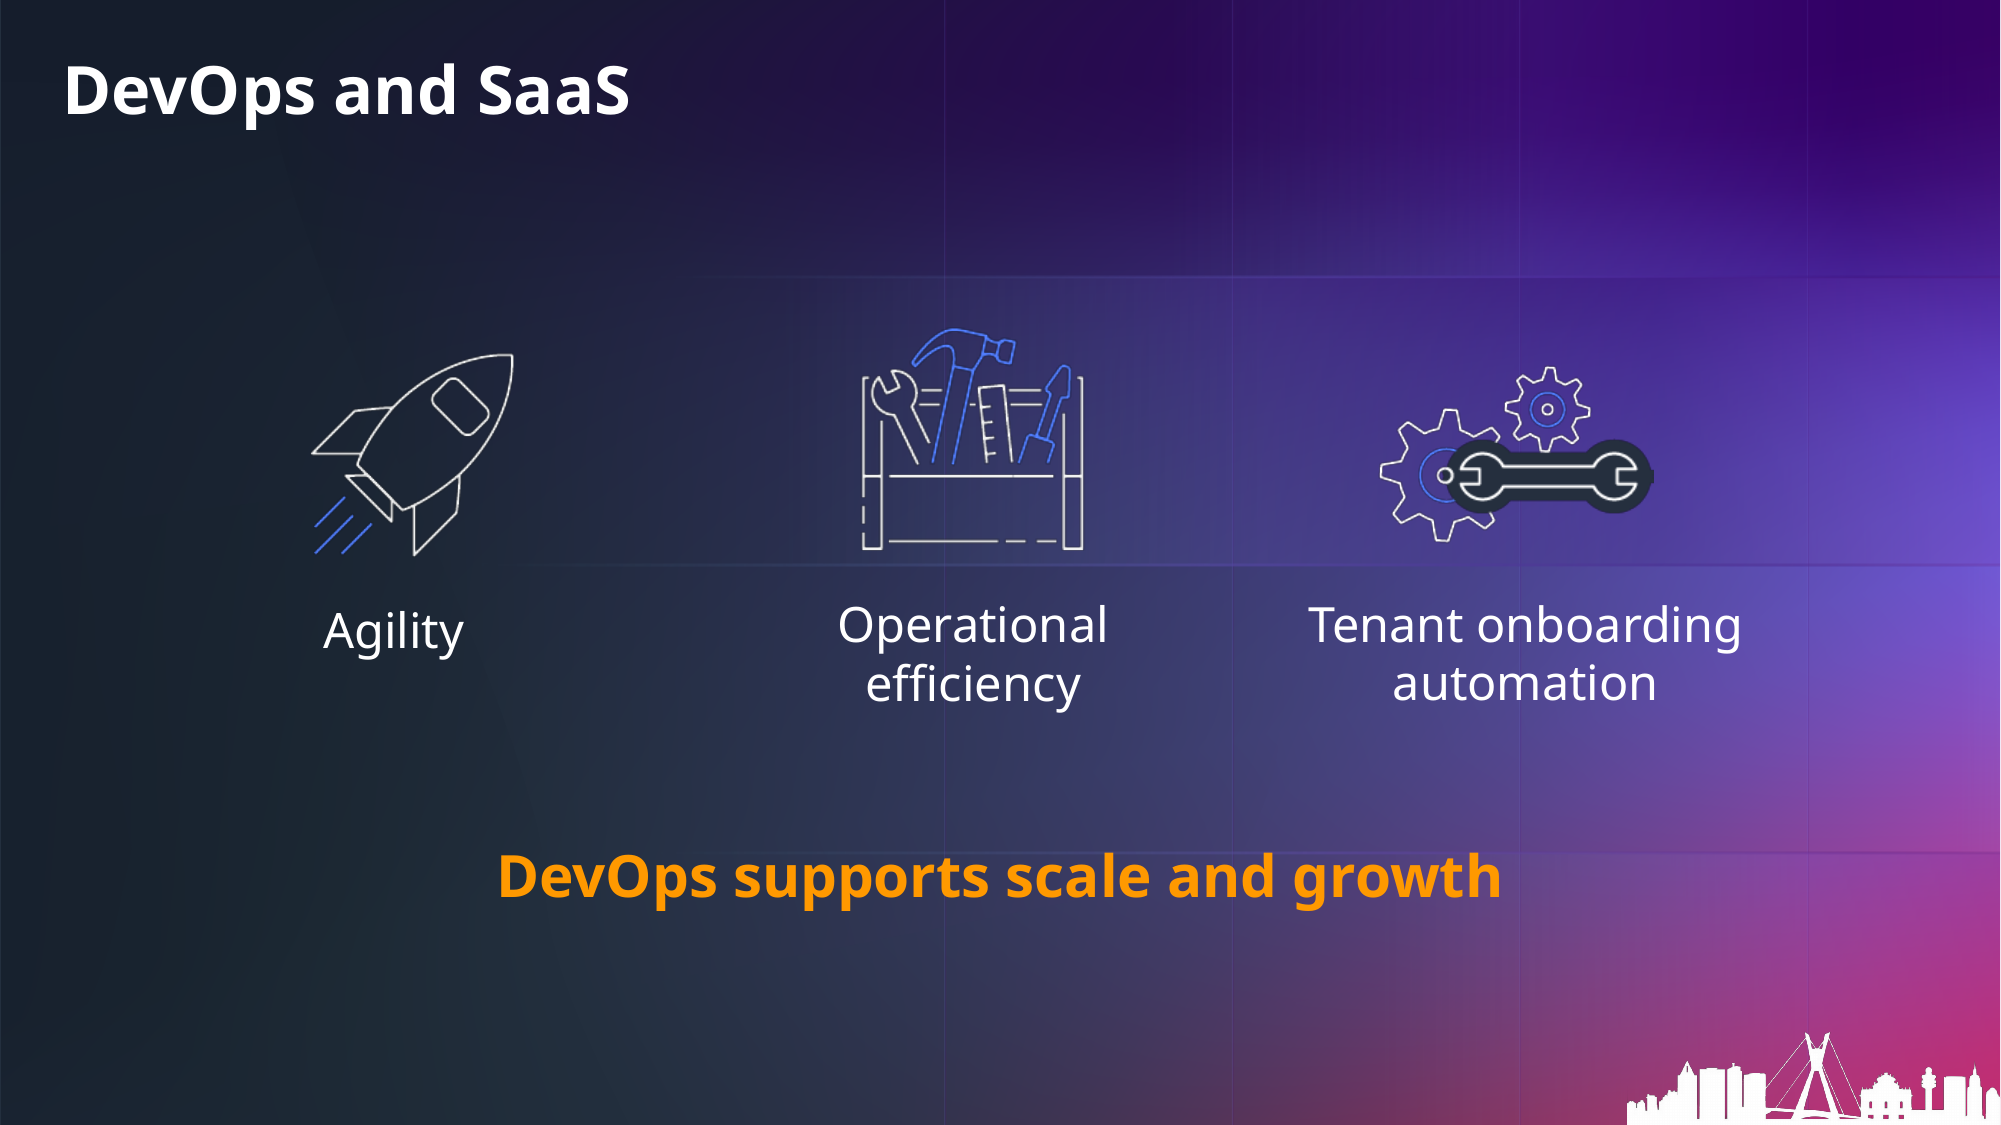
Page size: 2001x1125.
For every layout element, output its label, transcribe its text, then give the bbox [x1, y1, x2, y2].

title DevOps and SaaS [62, 50, 1938, 138]
picture [1, 0, 2001, 1125]
text_box DevOps supports scale and growth [164, 831, 1836, 917]
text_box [260, 303, 564, 667]
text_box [768, 274, 1178, 720]
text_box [1287, 311, 1764, 720]
